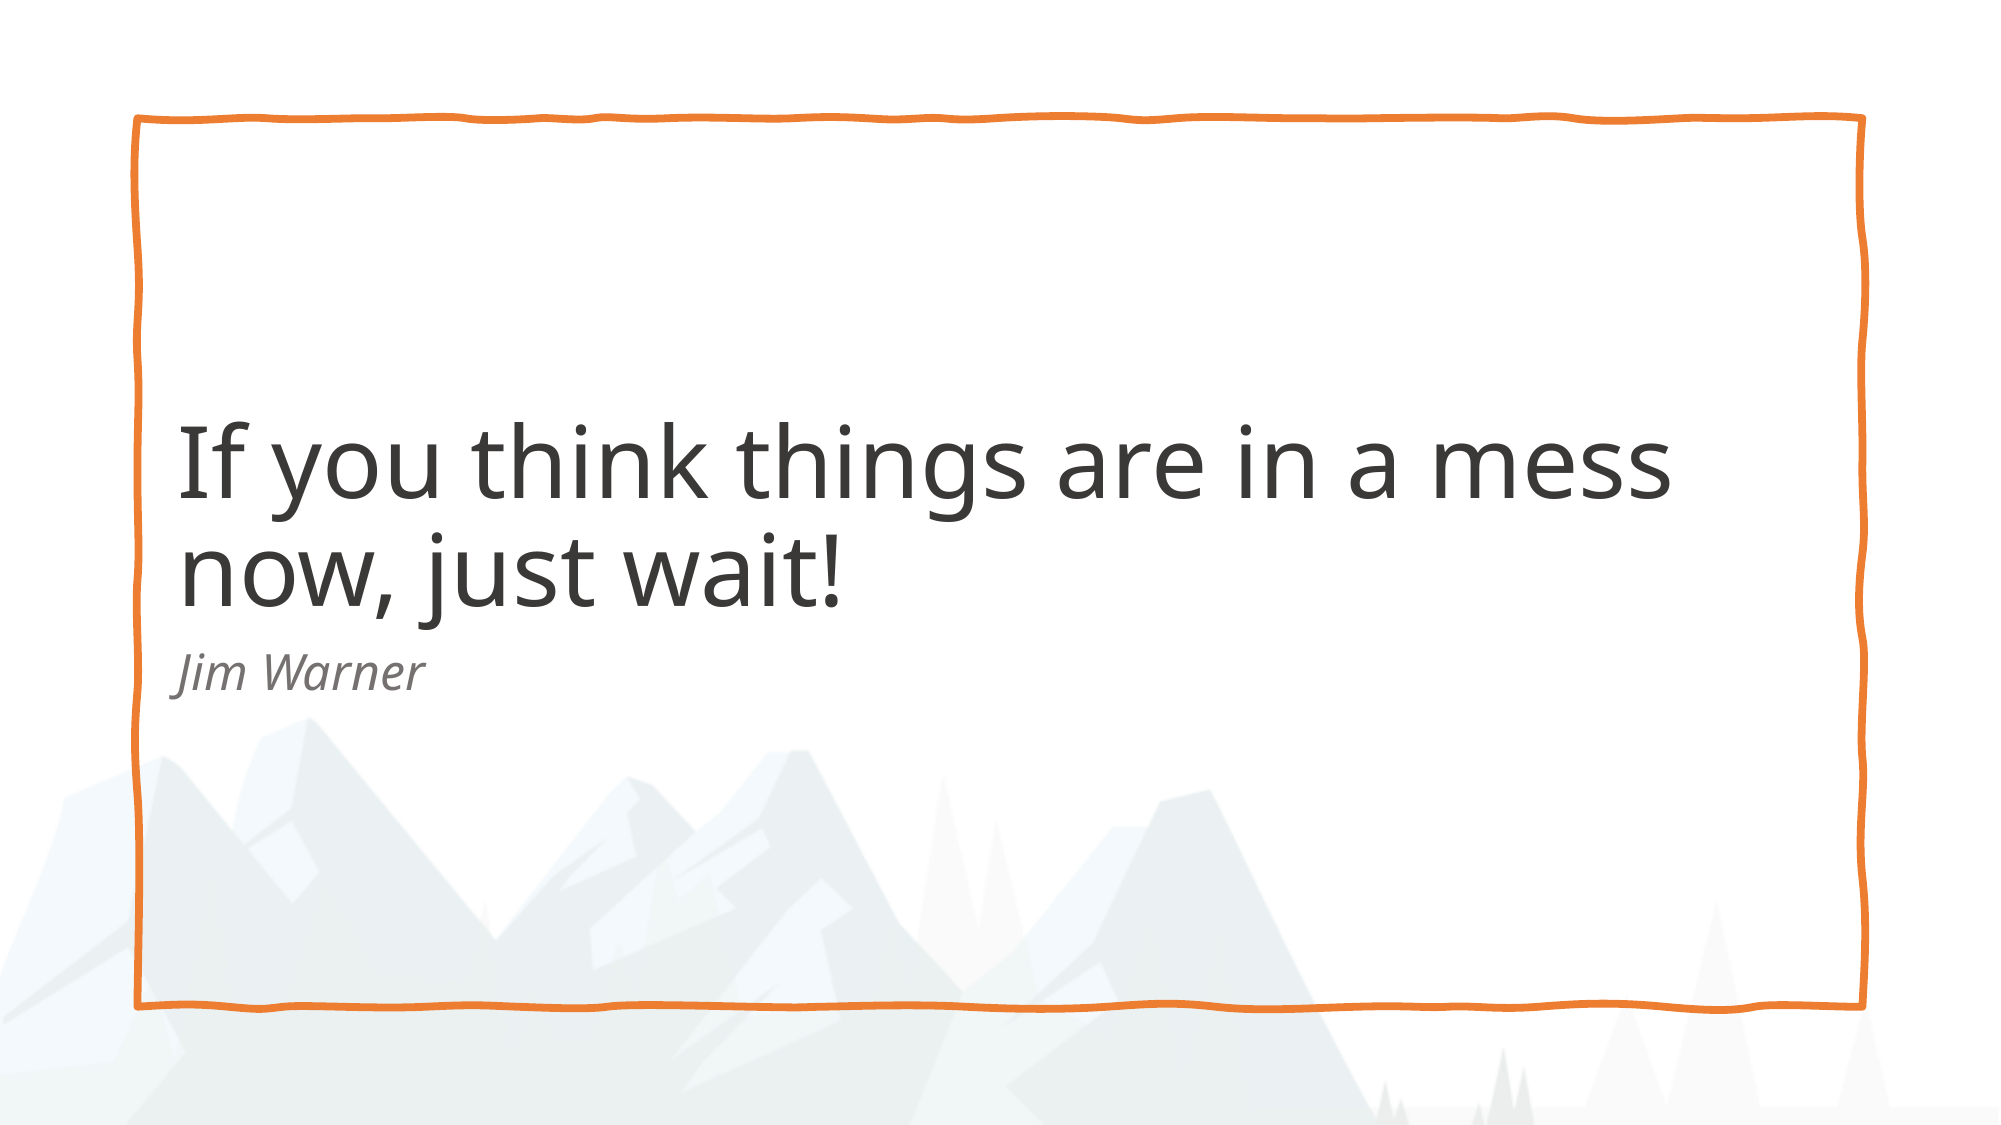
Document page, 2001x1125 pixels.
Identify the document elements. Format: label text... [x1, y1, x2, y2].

title If you think things are in a mess now, just wait! [162, 184, 1825, 636]
list Jim Warner [162, 639, 1825, 877]
text_box [0, 0, 2000, 1125]
text_box [133, 115, 1867, 1012]
